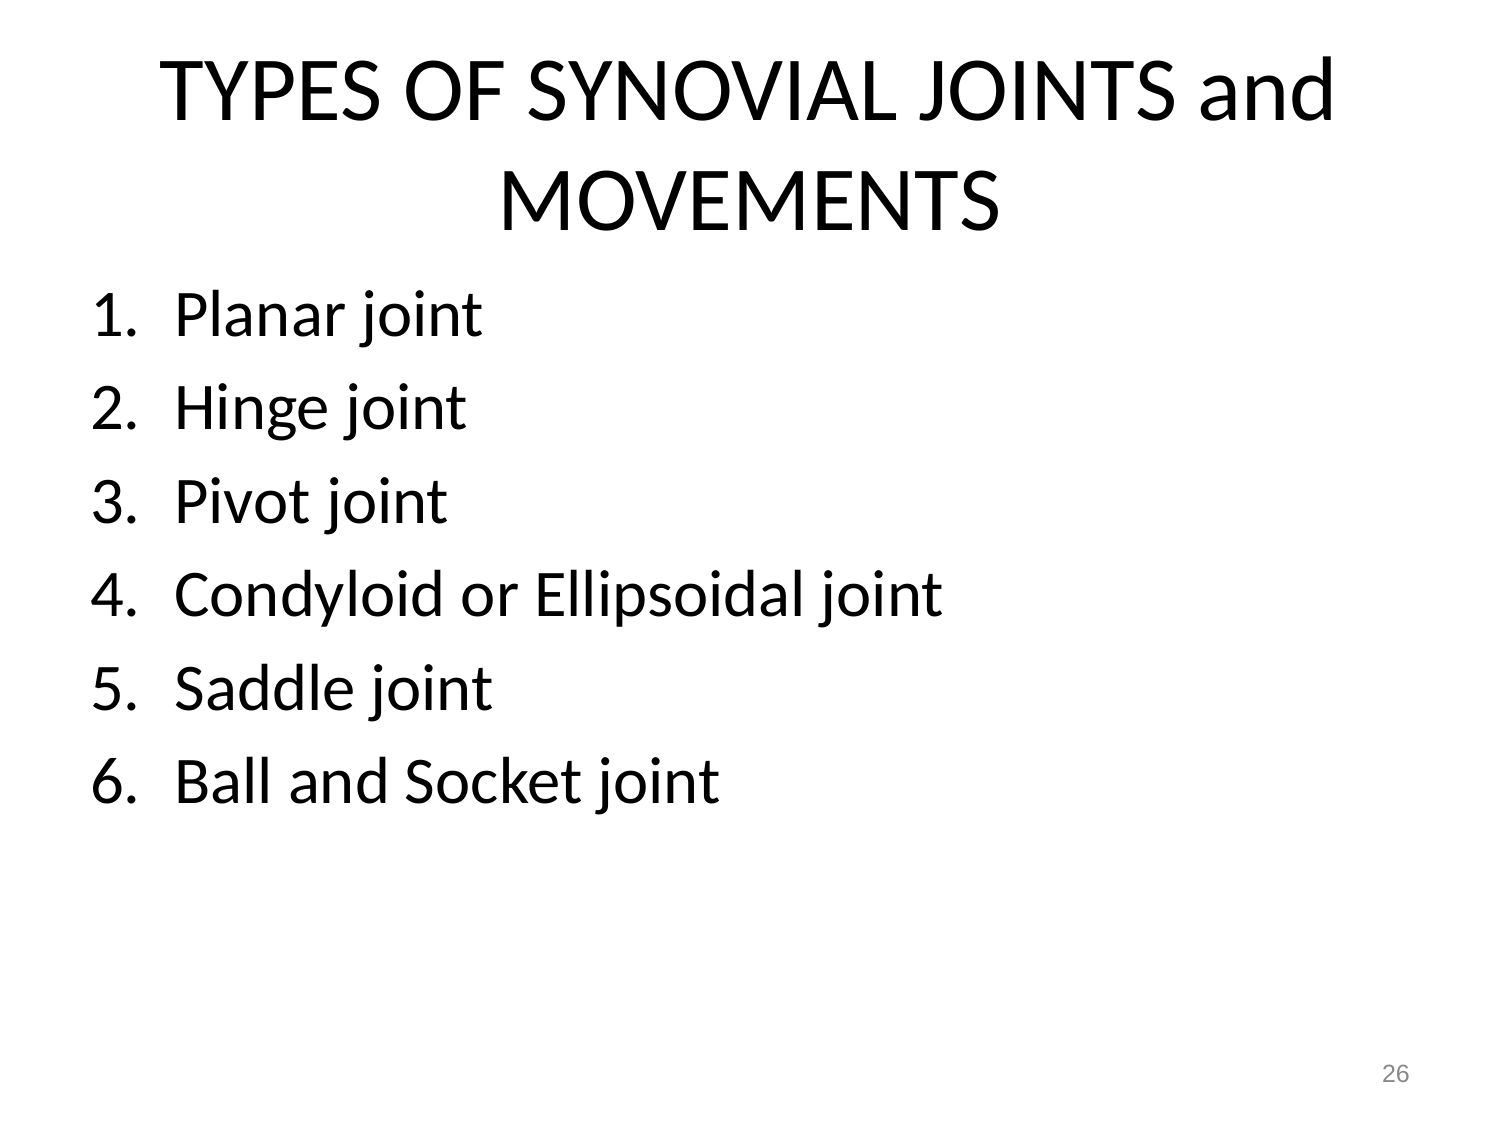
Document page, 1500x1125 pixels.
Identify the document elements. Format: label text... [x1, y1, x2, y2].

list Planar joint Hinge joint Pivot joint Condyloid or Ellipsoidal joint Saddle joint Ball and Socket joint [75, 262, 1425, 1005]
slide_number 26 [1074, 1042, 1425, 1103]
title TYPES OF SYNOVIAL JOINTS and MOVEMENTS [75, 45, 1425, 233]
